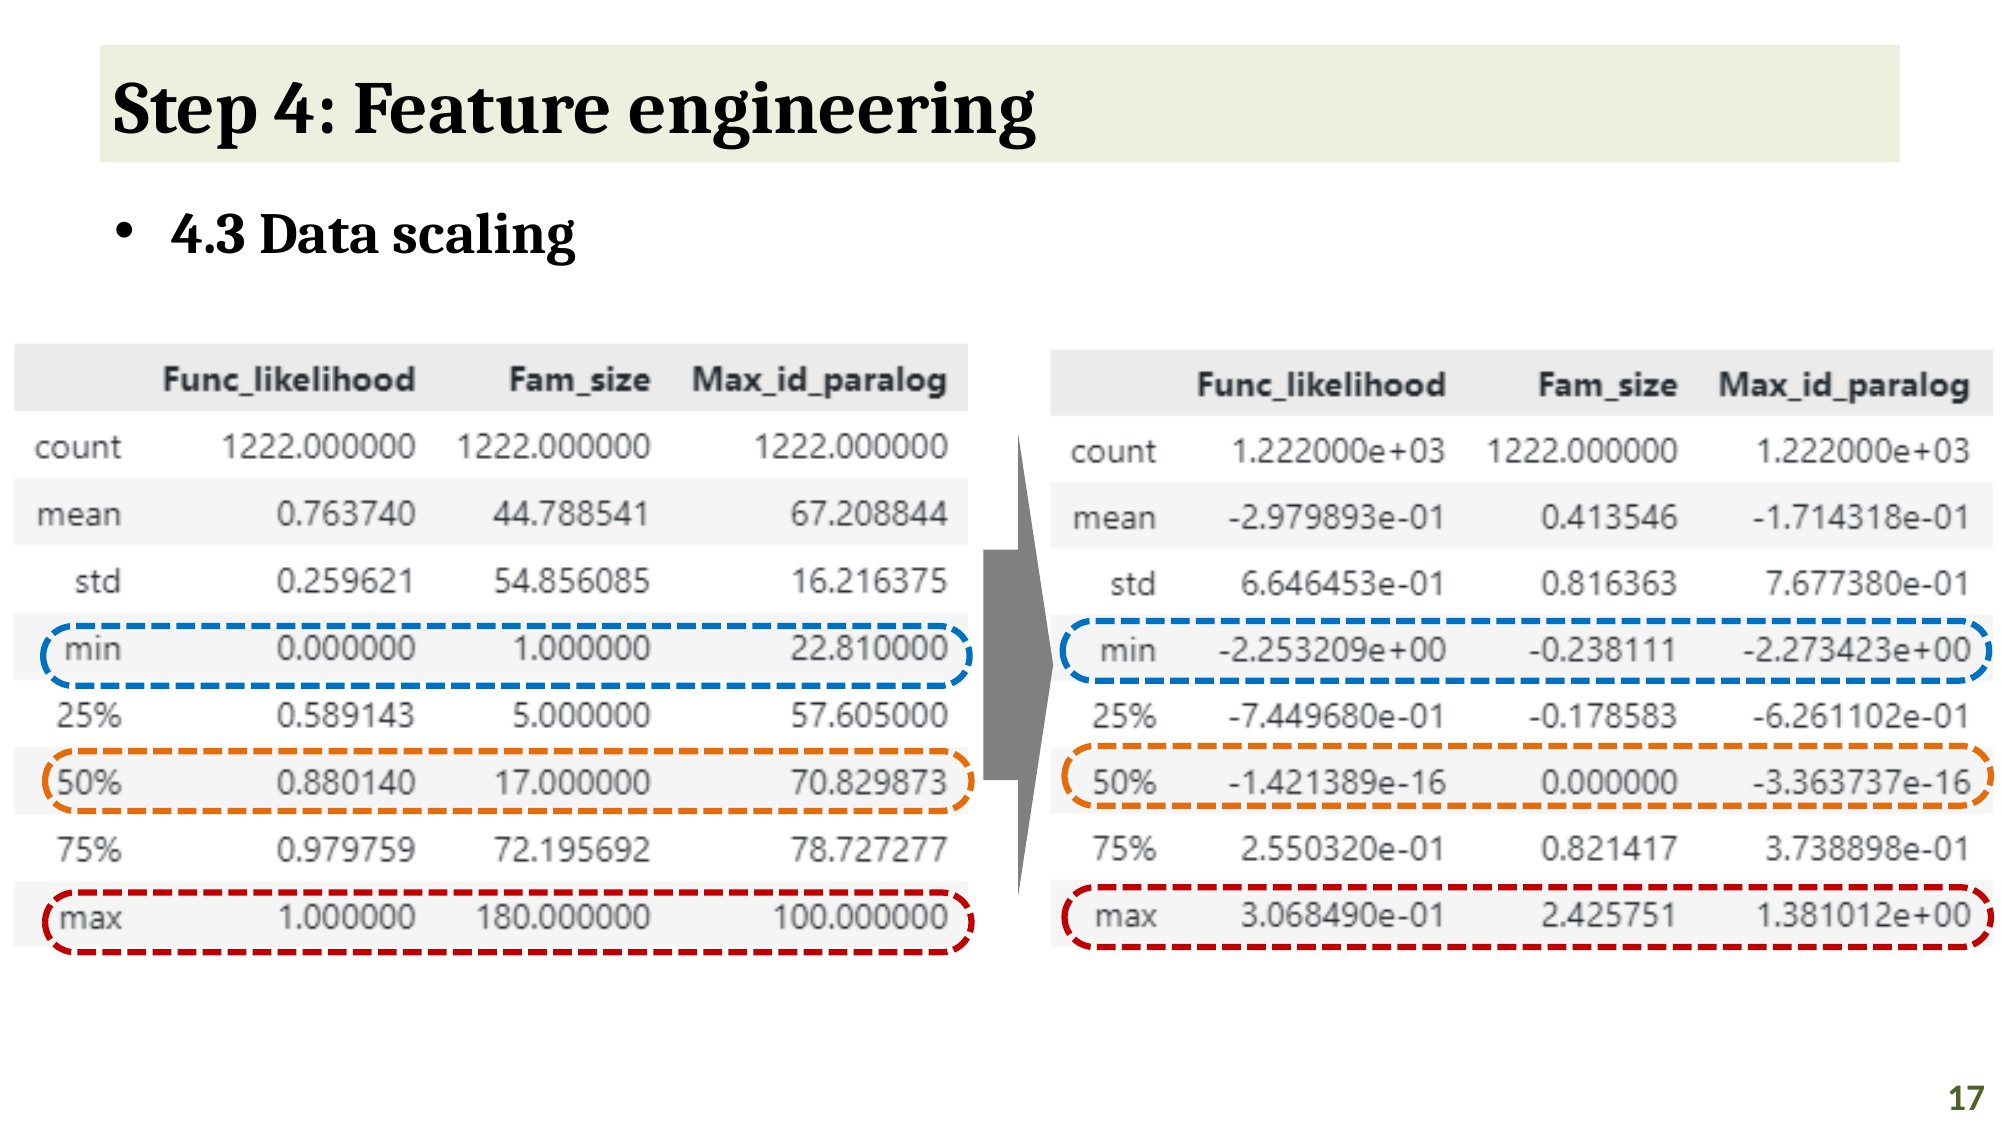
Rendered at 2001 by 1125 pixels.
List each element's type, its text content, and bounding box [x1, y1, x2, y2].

list 4.3 Data scaling [99, 187, 1901, 1066]
text_box [981, 432, 1039, 898]
picture [5, 337, 969, 947]
slide_number 17 [1899, 1065, 2000, 1125]
picture [1044, 338, 1994, 947]
title Step 4: Feature engineering [99, 44, 1901, 163]
